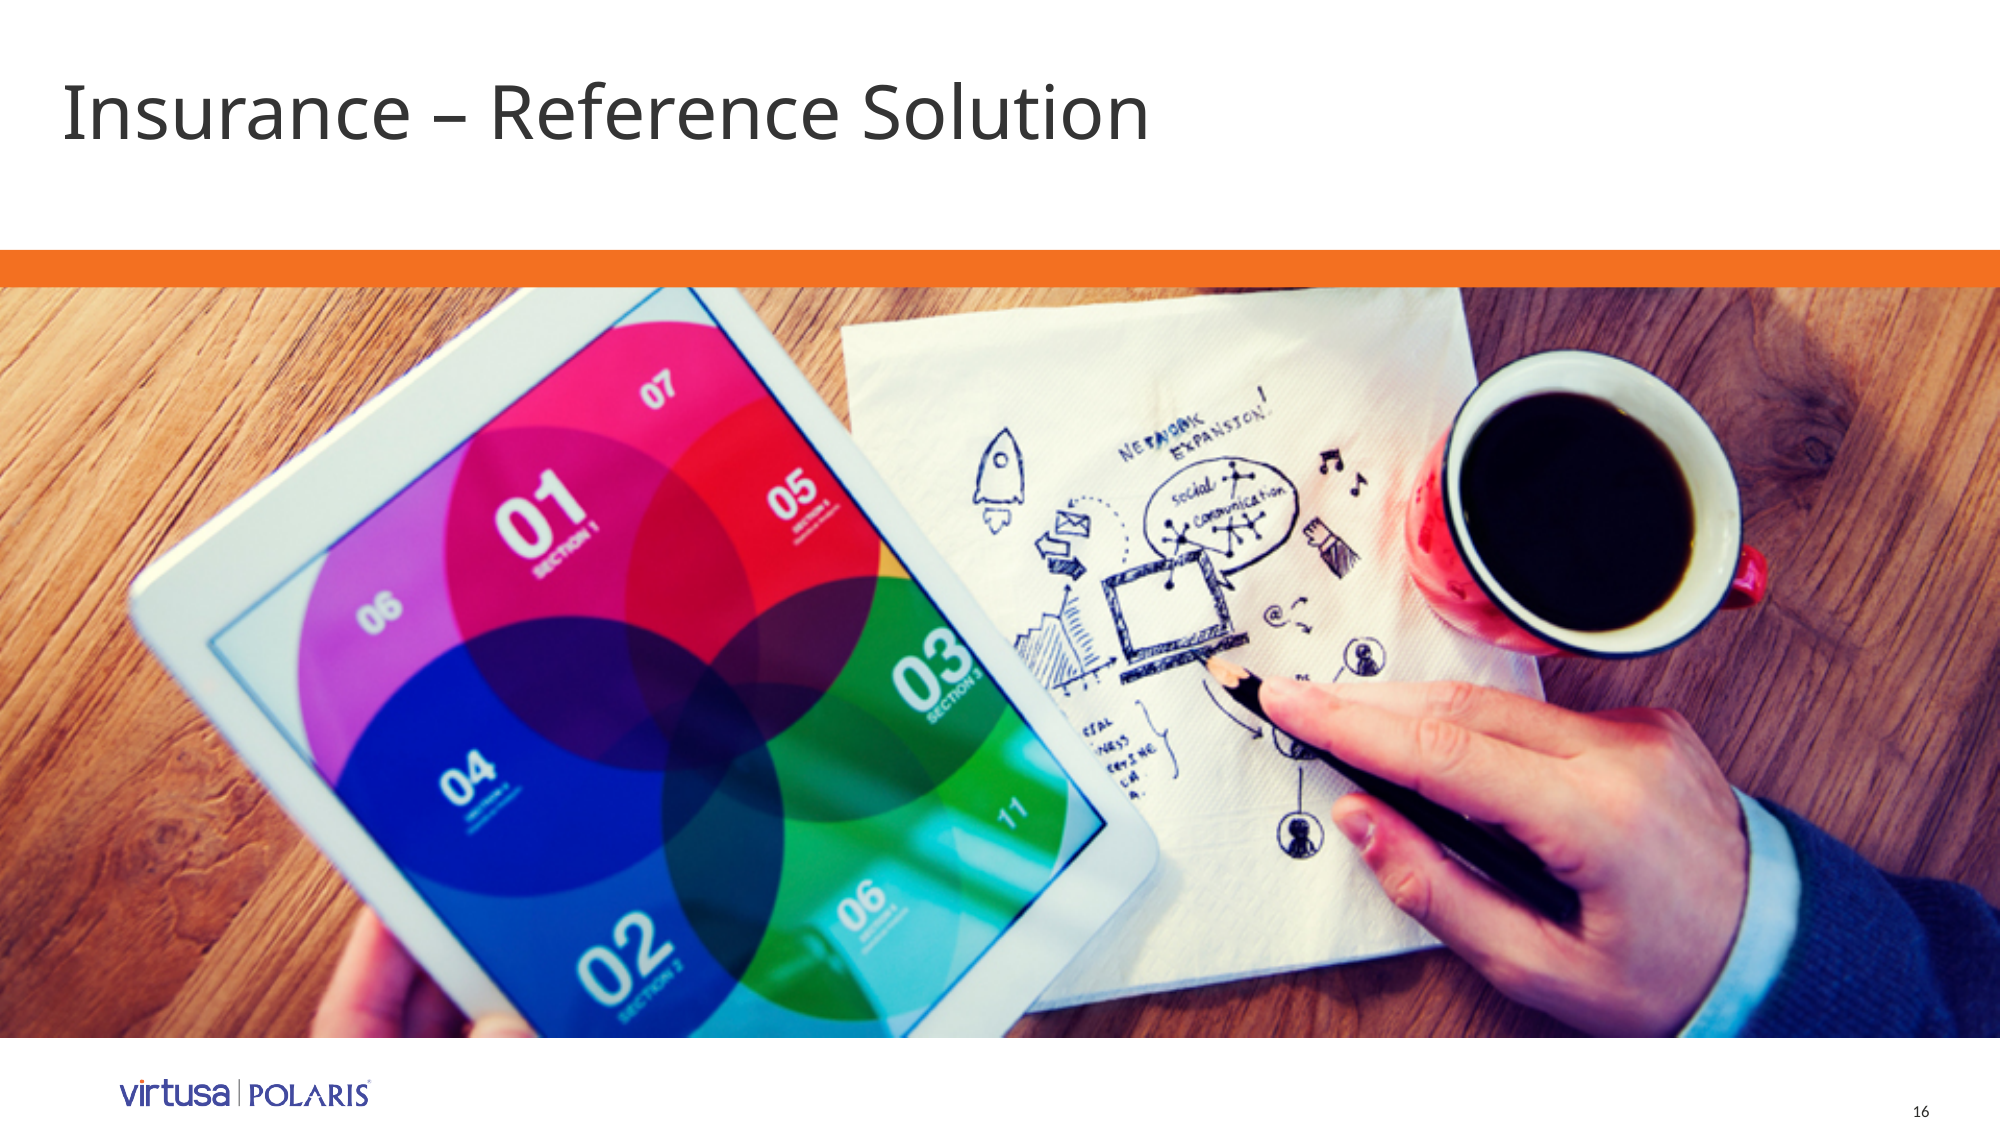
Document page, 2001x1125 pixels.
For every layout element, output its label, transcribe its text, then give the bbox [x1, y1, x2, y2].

picture [0, 287, 2000, 1038]
text_box [0, 248, 2000, 286]
picture [99, 1062, 388, 1125]
text_box Insurance – Reference Solution [62, 79, 1913, 155]
